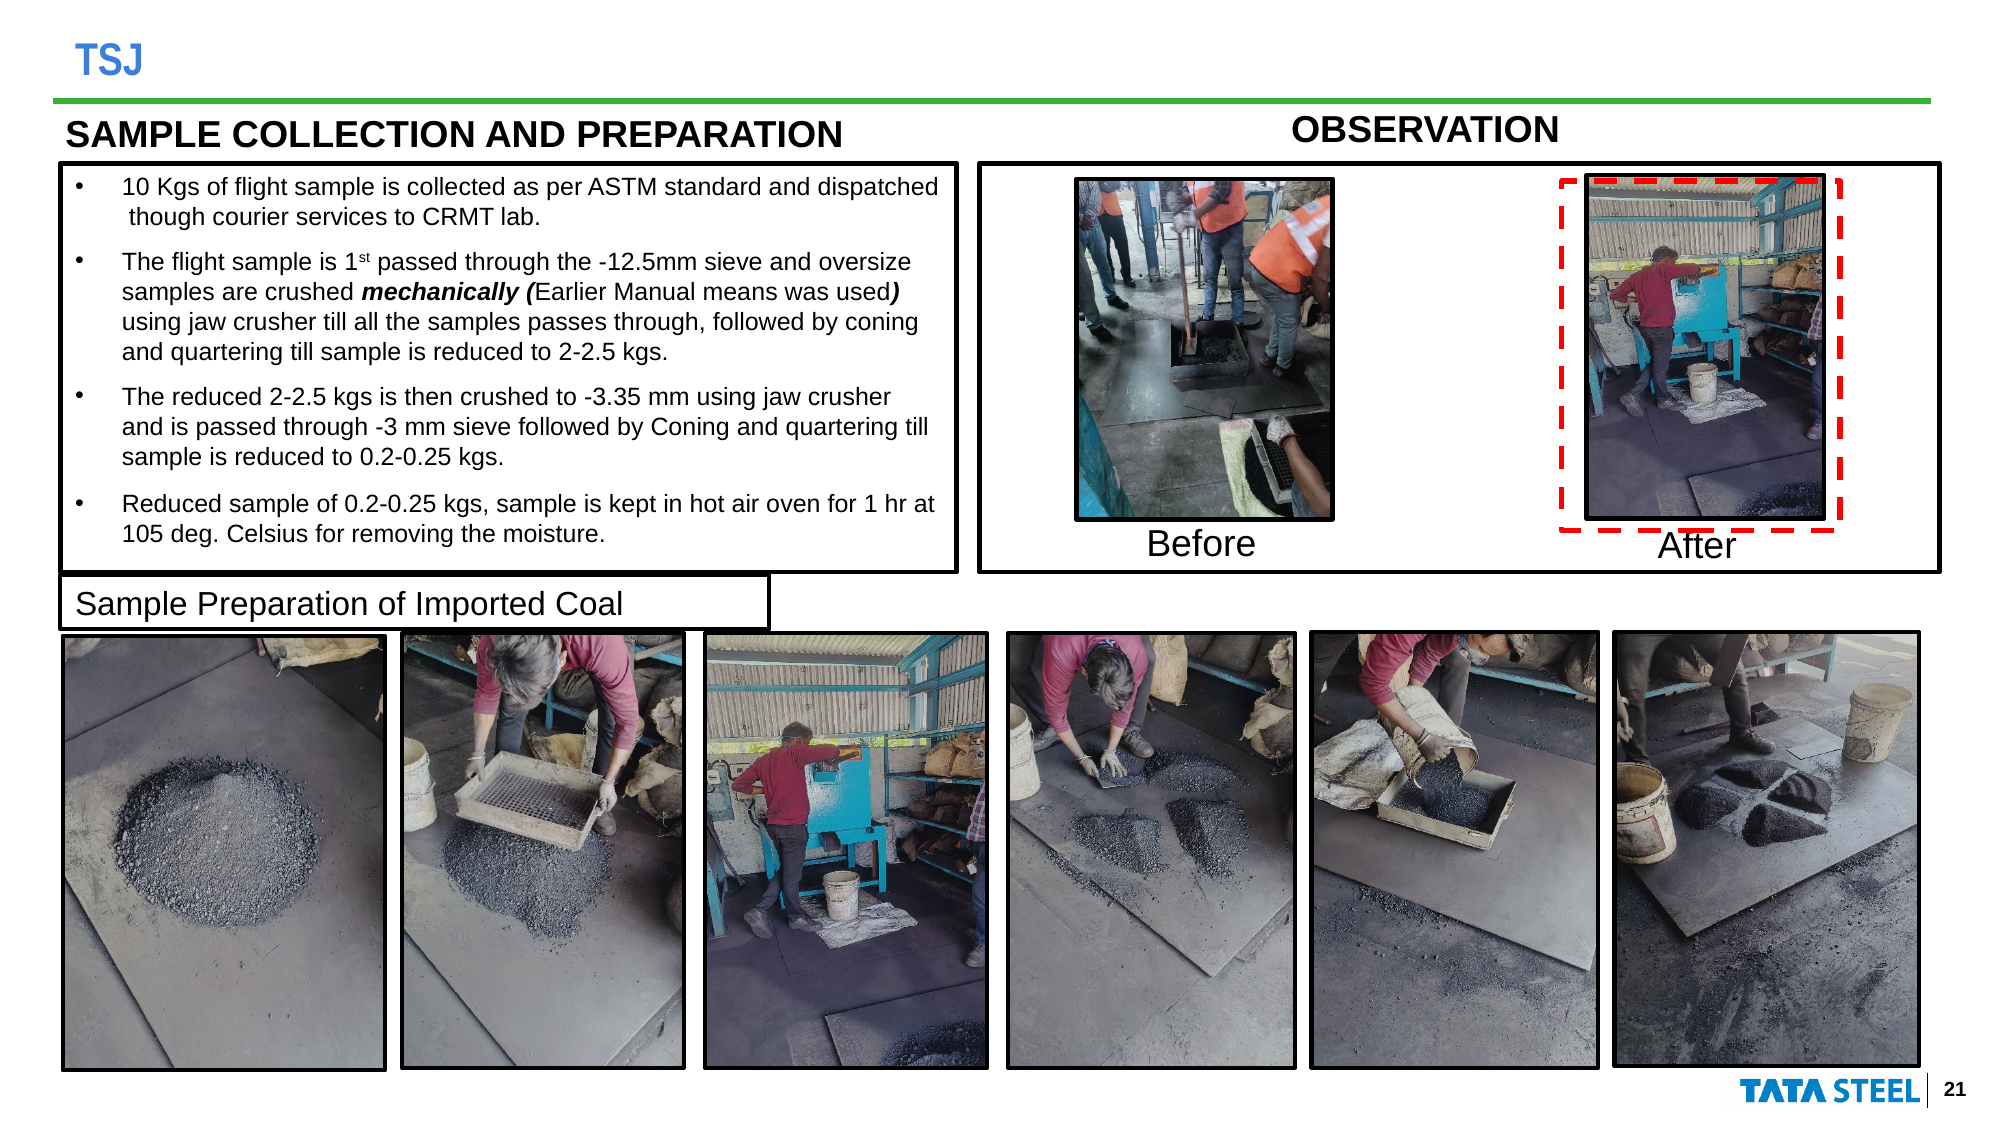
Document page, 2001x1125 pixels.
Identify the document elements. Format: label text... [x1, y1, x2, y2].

text_box TSJ [60, 21, 735, 92]
text_box 10 Kgs of flight sample is collected as per ASTM standard and dispatched though courier services to CRMT lab. The flight sample is 1st passed through the -12.5mm sieve and oversize samples are crushed mechanically (Earlier Manual means was used) using jaw crusher till all the samples passes through, followed by coning and quartering till sample is reduced to 2-2.5 kgs. The reduced 2-2.5 kgs is then crushed to -3.35 mm using jaw crusher and is passed through -3 mm sieve followed by Coning and quartering till sample is reduced to 0.2-0.25 kgs. Reduced sample of 0.2-0.25 kgs, sample is kept in hot air oven for 1 hr at 105 deg. Celsius for removing the moisture. [58, 161, 959, 574]
picture [706, 635, 986, 1066]
picture [403, 635, 682, 1066]
text_box OBSERVATION [1276, 97, 1976, 158]
picture [1078, 180, 1331, 518]
text_box After [1642, 531, 1768, 574]
picture [64, 637, 384, 1069]
picture [1313, 633, 1597, 1066]
picture [1588, 176, 1823, 517]
text_box Sample Preparation of Imported Coal [58, 573, 771, 631]
picture [1009, 635, 1293, 1066]
text_box Before [1131, 525, 1289, 572]
text_box [1561, 181, 1841, 531]
text_box SAMPLE COLLECTION AND PREPARATION [50, 102, 902, 163]
picture [1616, 633, 1917, 1065]
text_box [978, 161, 1942, 574]
